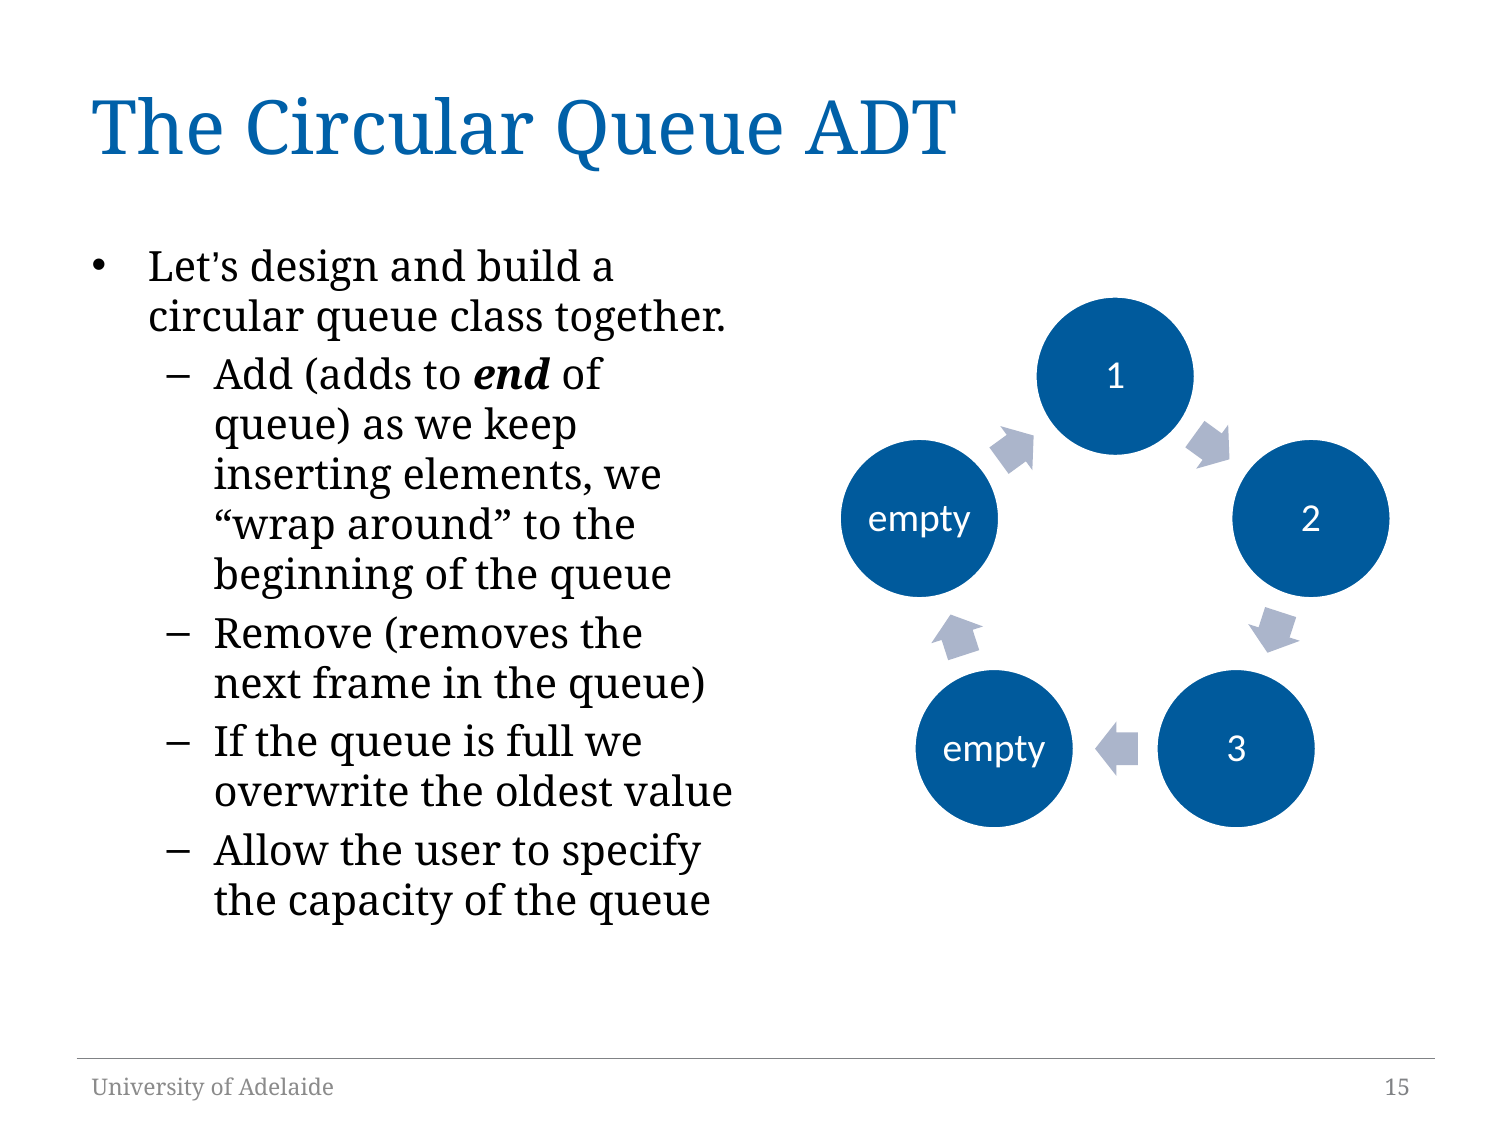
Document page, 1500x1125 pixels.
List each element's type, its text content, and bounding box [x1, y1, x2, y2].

footer University of Adelaide [76, 1057, 552, 1118]
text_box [702, 295, 1500, 830]
list Let’s design and build a circular queue class together. Add (adds to end of queue) as we keep inserting elements, we “wrap around” to the beginning of the queue Remove (removes the next frame in the queue) If the queue is full we overwrite the oldest value Allow the user to specify the capacity of the queue [76, 231, 750, 1005]
title The Circular Queue ADT [76, 54, 1427, 194]
slide_number 15 [1074, 1057, 1425, 1118]
